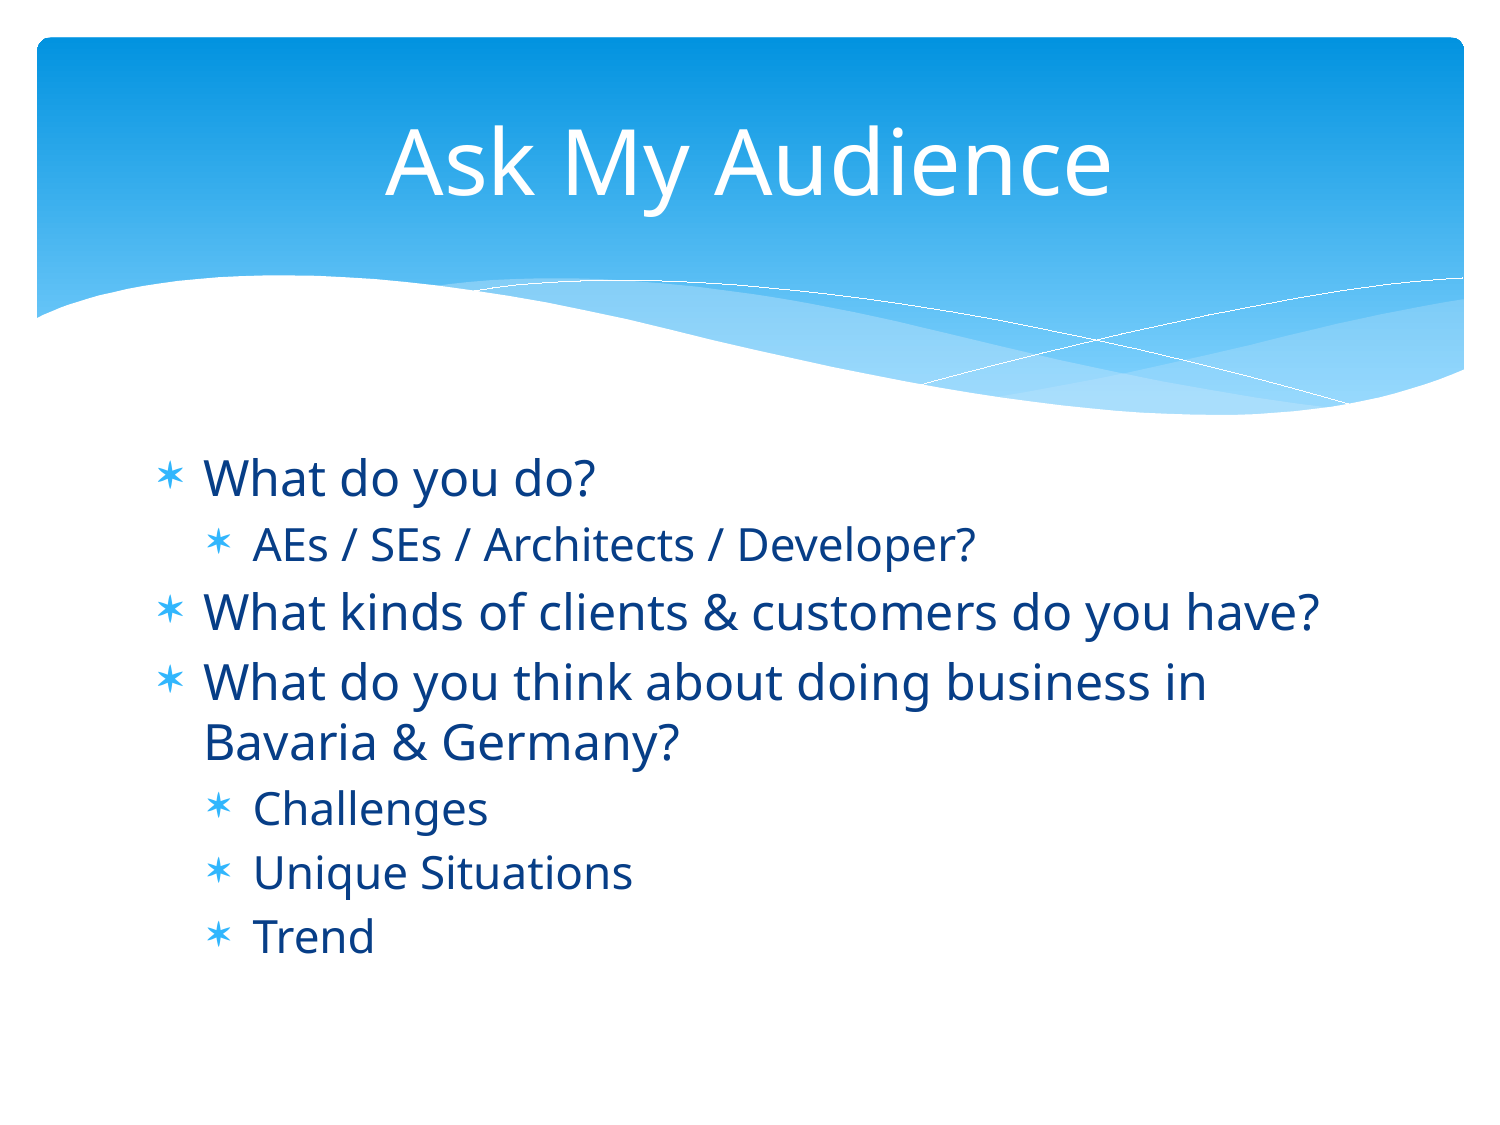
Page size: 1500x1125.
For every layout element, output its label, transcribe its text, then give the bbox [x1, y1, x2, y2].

title Ask My Audience [75, 55, 1425, 261]
list What do you do? AEs / SEs / Architects / Developer? What kinds of clients & customers do you have? What do you think about doing business in Bavaria & Germany? Challenges Unique Situations Trend [143, 438, 1359, 1005]
